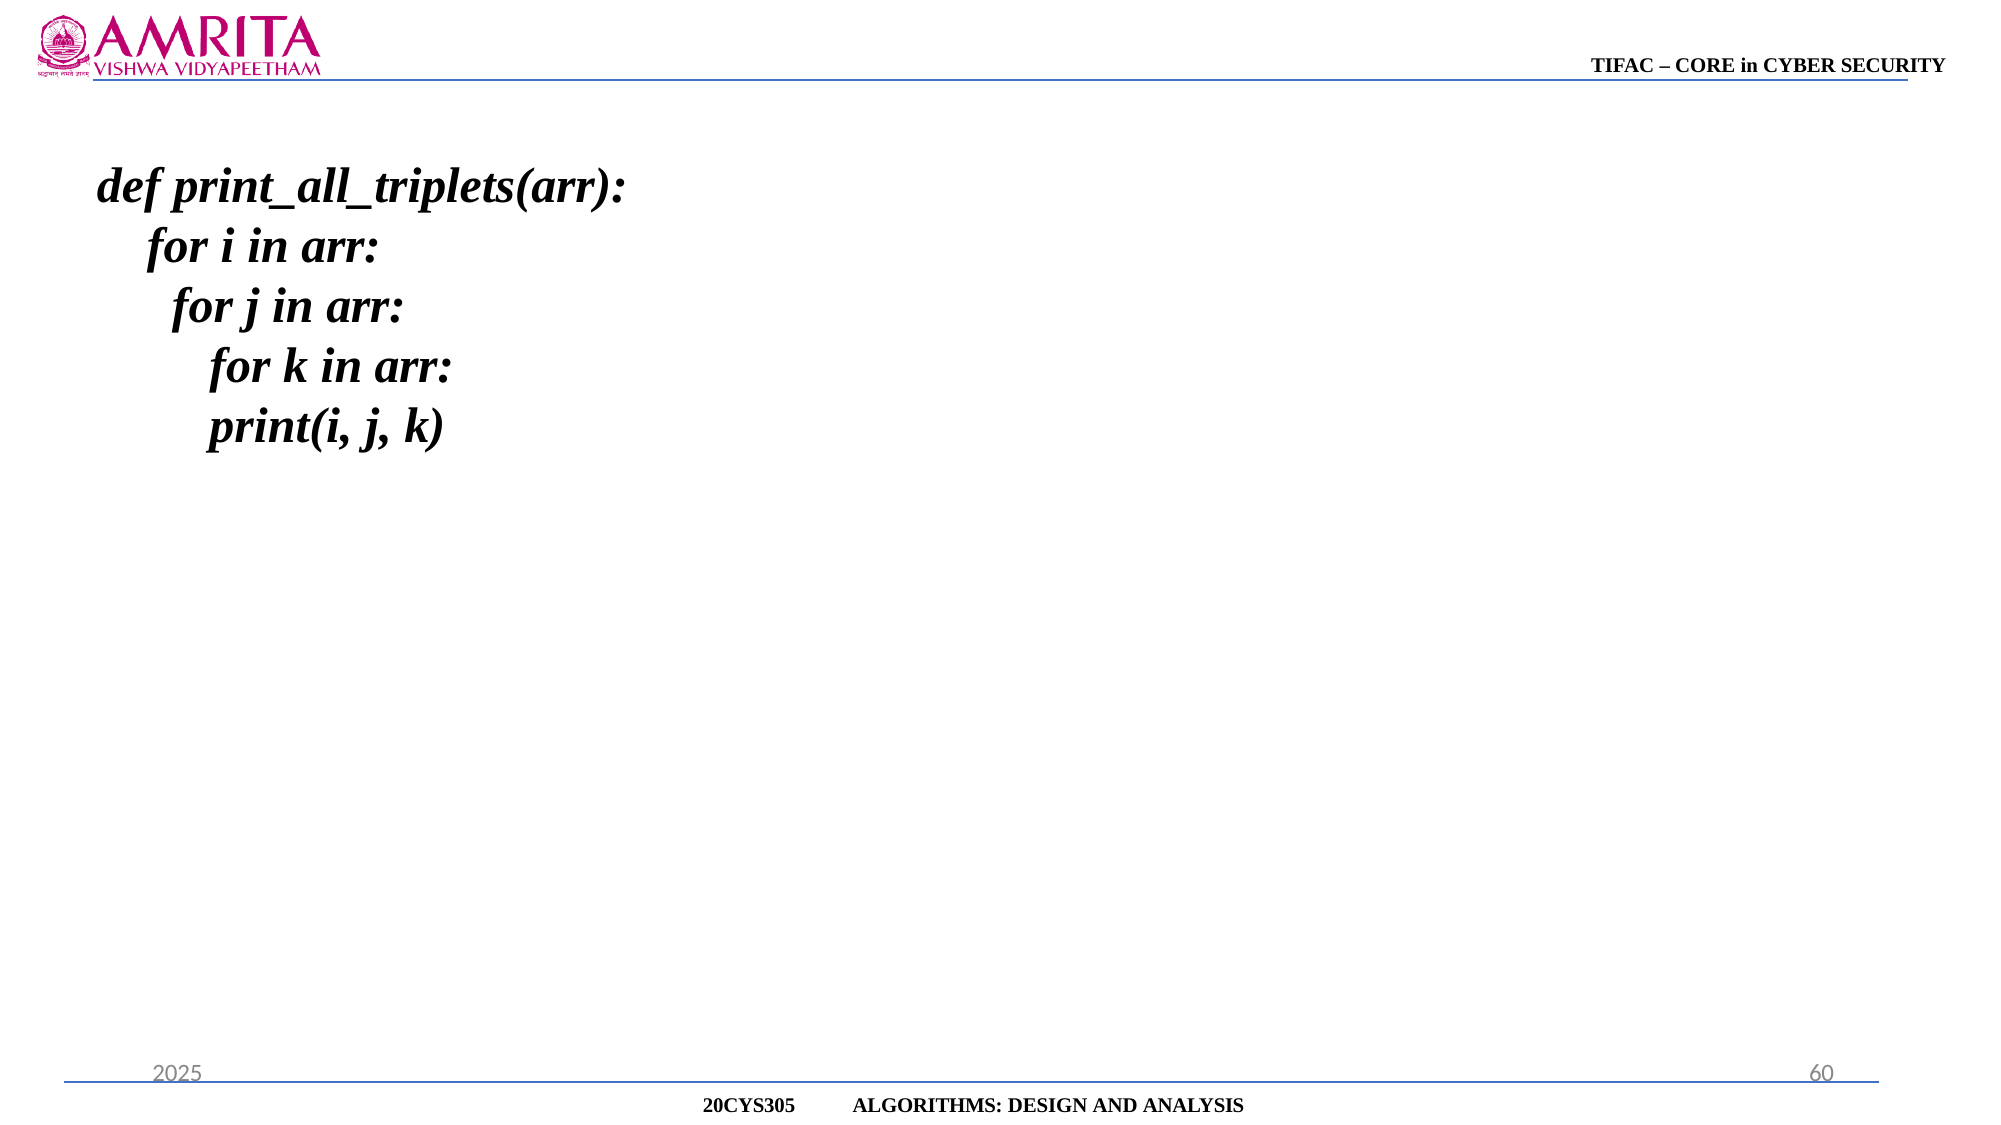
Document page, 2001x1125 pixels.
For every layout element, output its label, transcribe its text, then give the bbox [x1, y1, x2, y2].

text_box TIFAC – CORE in CYBER SECURITY [1589, 49, 1952, 77]
picture [36, 13, 322, 79]
title def print_all_triplets(arr): for i in arr: for j in arr: for k in arr: print(i, j, k) [94, 150, 635, 453]
slide_number 2025 [150, 1060, 273, 1125]
footer 20CYS305 [700, 1091, 799, 1125]
slide_number 60 [1807, 1060, 1856, 1125]
text_box ALGORITHMS: DESIGN AND ANALYSIS [850, 1091, 1253, 1117]
